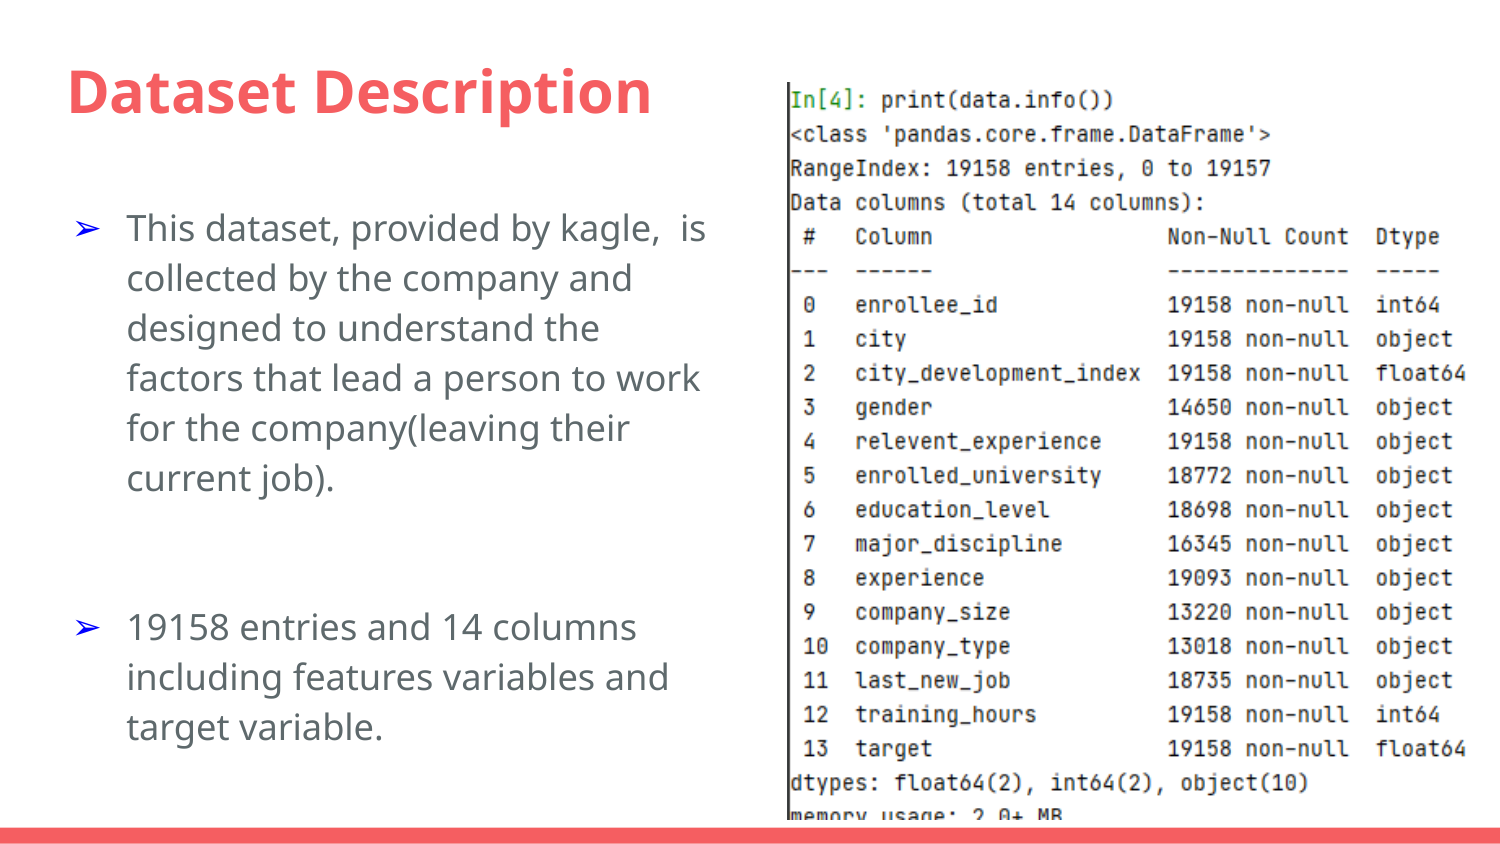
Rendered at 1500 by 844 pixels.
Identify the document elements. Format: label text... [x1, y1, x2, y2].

list This dataset, provided by kagle, is collected by the company and designed to understand the factors that lead a person to work for the company(leaving their current job). 19158 entries and 14 columns including features variables and target variable. [38, 183, 726, 764]
picture [786, 82, 1475, 821]
title Dataset Description [51, 39, 701, 142]
